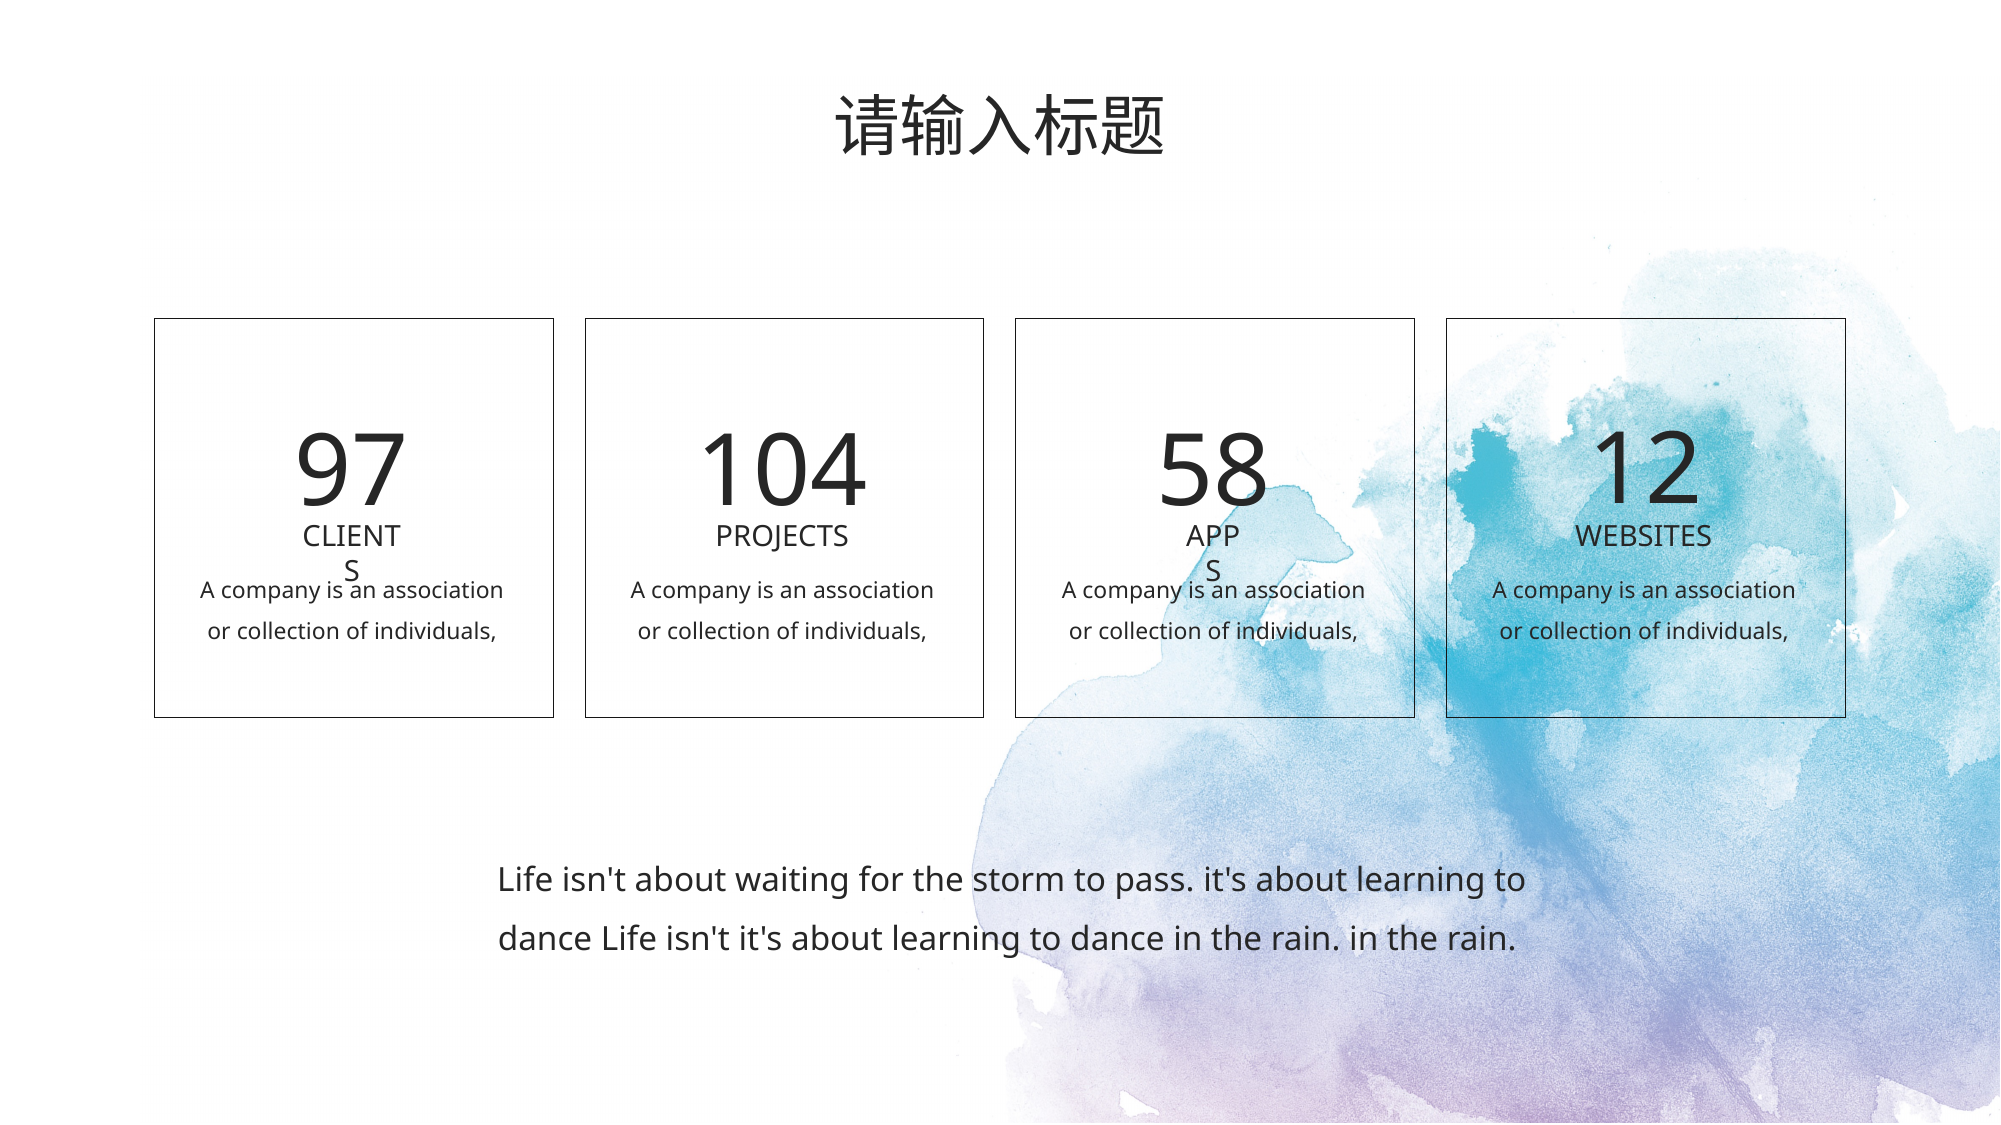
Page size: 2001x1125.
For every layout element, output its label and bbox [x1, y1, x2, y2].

picture [140, 76, 2000, 1123]
text_box [154, 318, 1846, 718]
